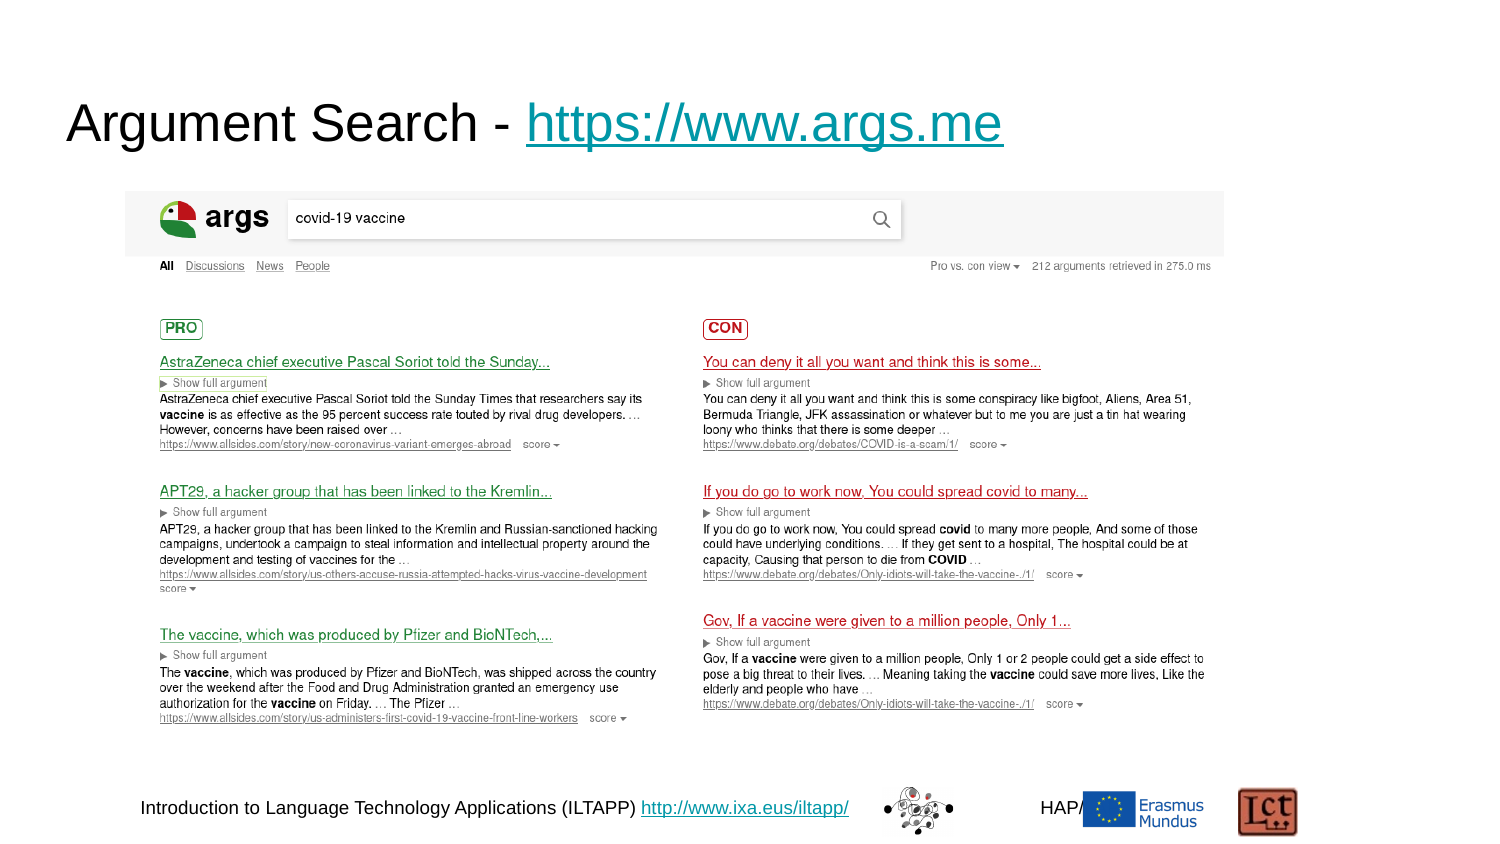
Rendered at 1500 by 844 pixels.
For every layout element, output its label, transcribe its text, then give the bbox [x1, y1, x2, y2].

picture [124, 191, 1225, 730]
picture [1238, 787, 1298, 837]
title Argument Search - https://www.args.me [51, 72, 1449, 167]
picture [882, 787, 954, 837]
picture [1078, 786, 1215, 840]
